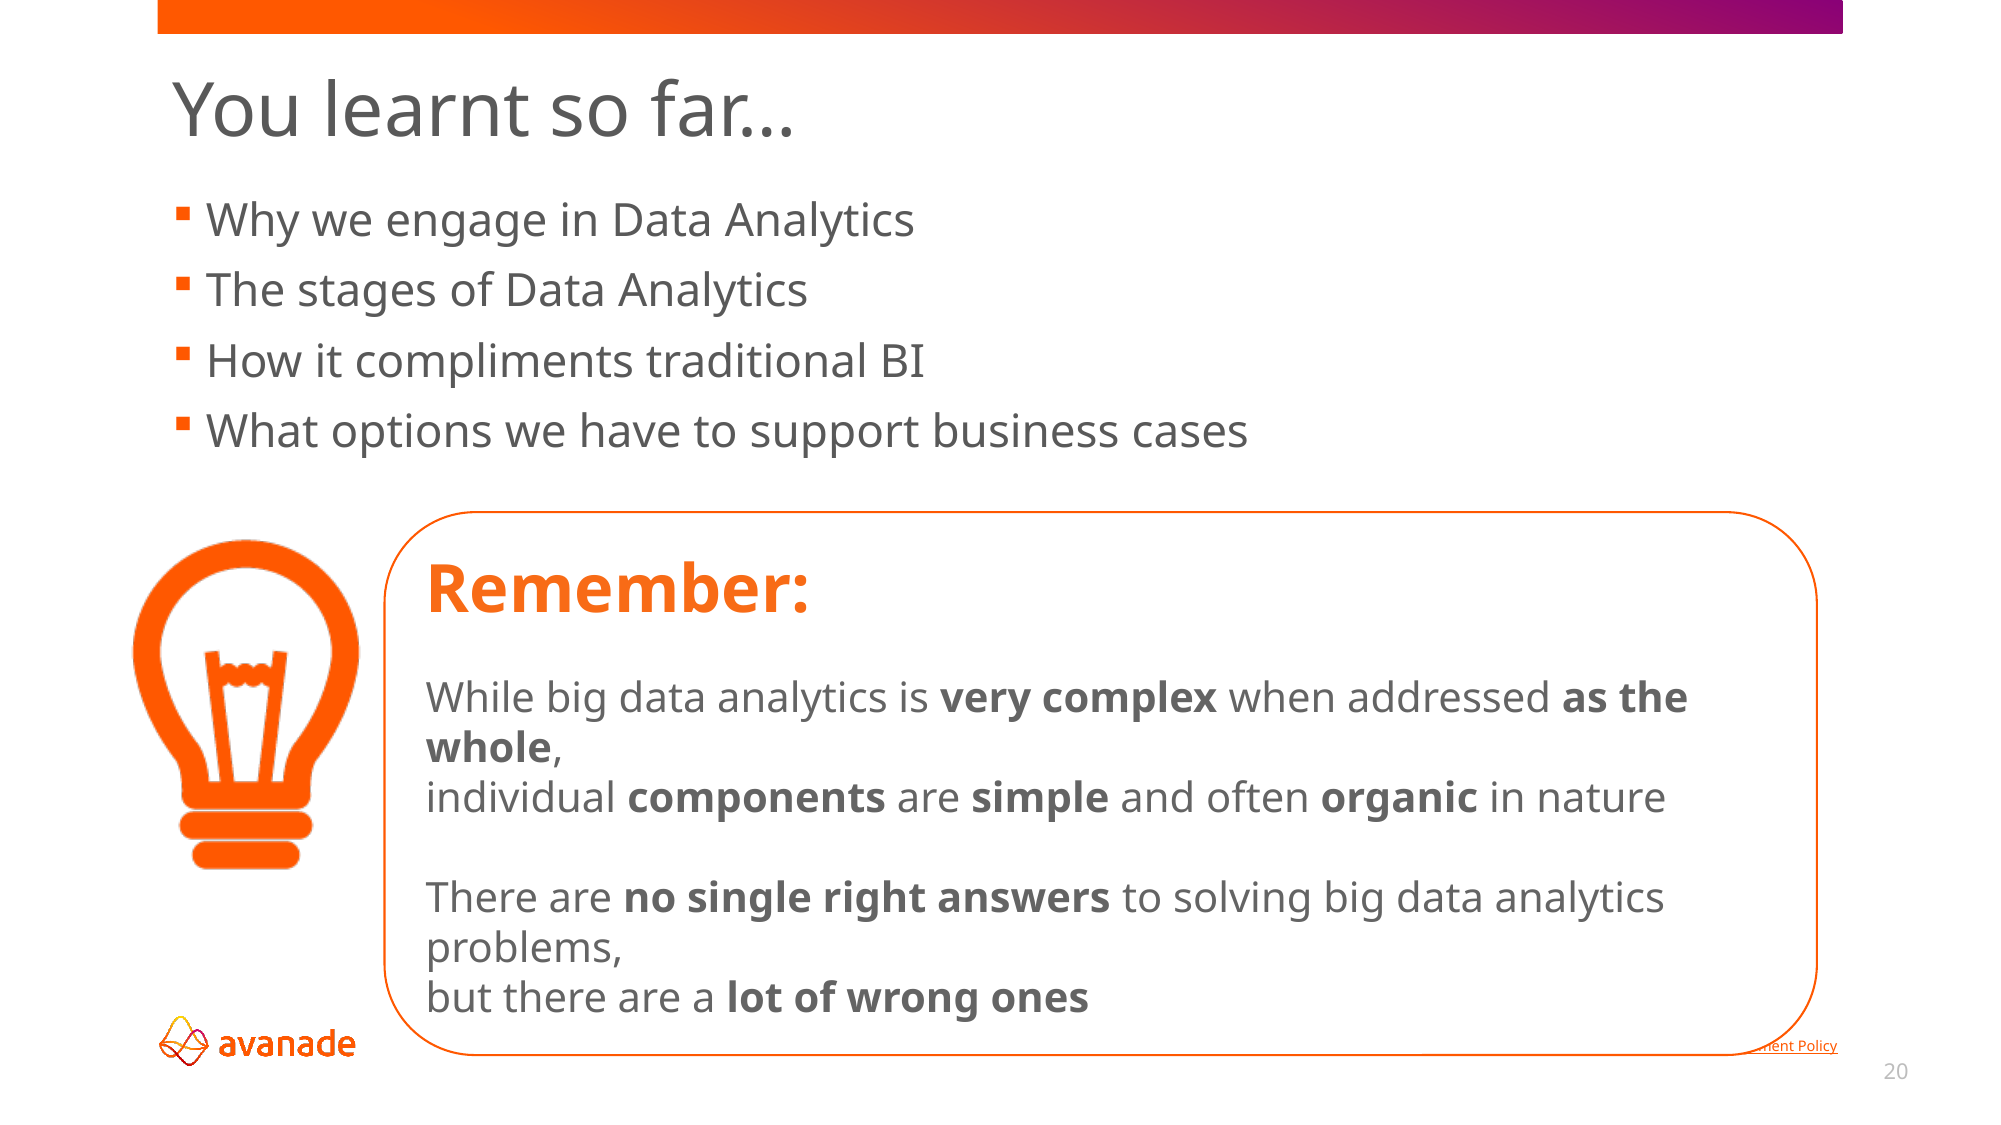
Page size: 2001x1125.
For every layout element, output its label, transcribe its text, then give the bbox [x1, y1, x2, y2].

text_box Remember: While big data analytics is very complex when addressed as the whole, individual components are simple and often organic in nature There are no single right answers to solving big data analytics problems, but there are a lot of wrong ones [383, 511, 1818, 1057]
title You learnt so far… [157, 64, 1843, 228]
picture [24, 482, 467, 926]
picture [138, 995, 384, 1086]
list Why we engage in Data Analytics The stages of Data Analytics How it compliments traditional BI What options we have to support business cases [157, 228, 1843, 904]
slide_number 20 [1842, 1042, 1924, 1103]
